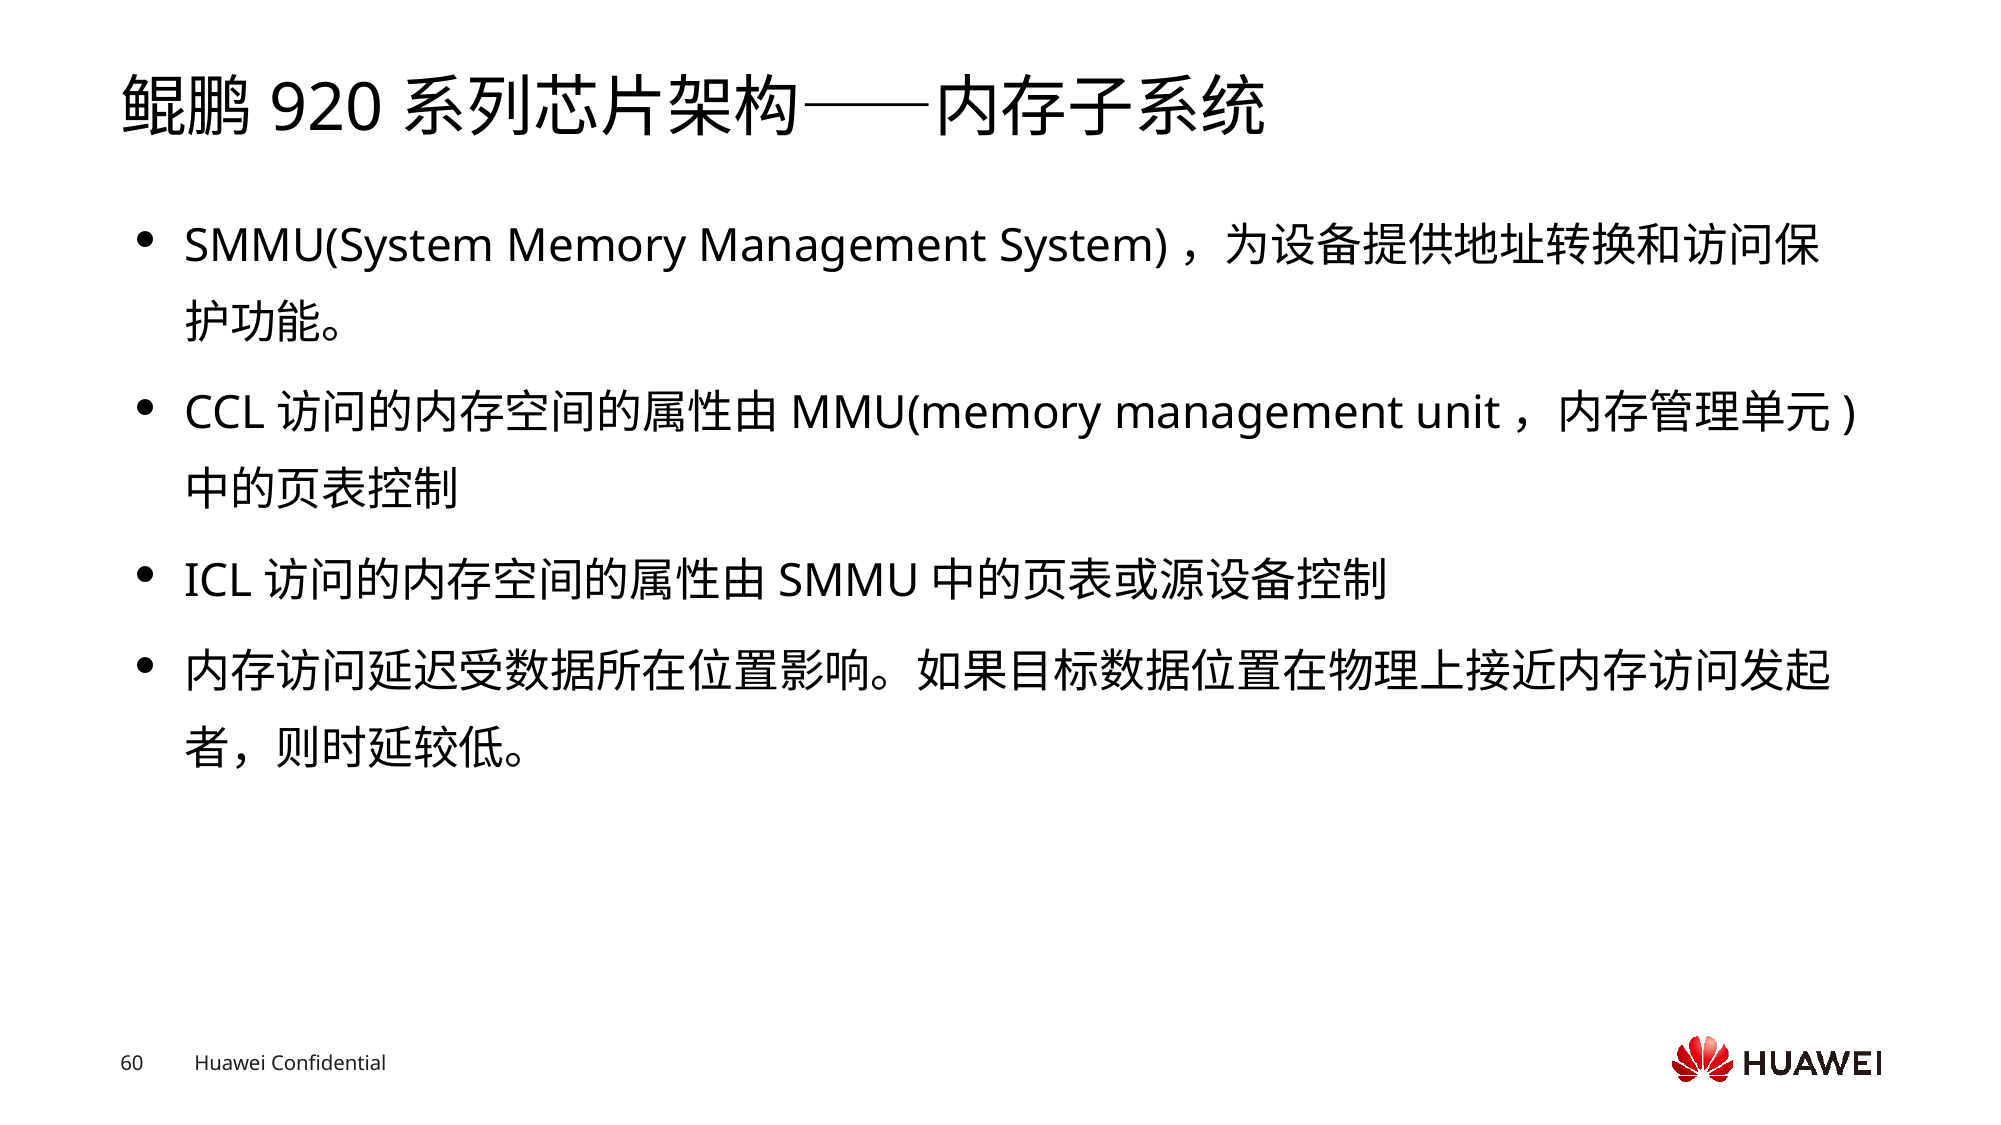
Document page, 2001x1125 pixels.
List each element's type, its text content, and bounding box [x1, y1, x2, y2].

picture [1672, 1036, 1881, 1082]
title 鲲鹏920系列芯片架构——内存子系统 [120, 73, 1880, 154]
text_box SMMU(System Memory Management System)，为设备提供地址转换和访问保护功能。 CCL访问的内存空间的属性由MMU(memory management unit，内存管理单元)中的页表控制 ICL访问的内存空间的属性由SMMU中的页表或源设备控制 内存访问延迟受数据所在位置影响。如果目标数据位置在物理上接近内存访问发起者，则时延较低。 [120, 185, 1875, 781]
